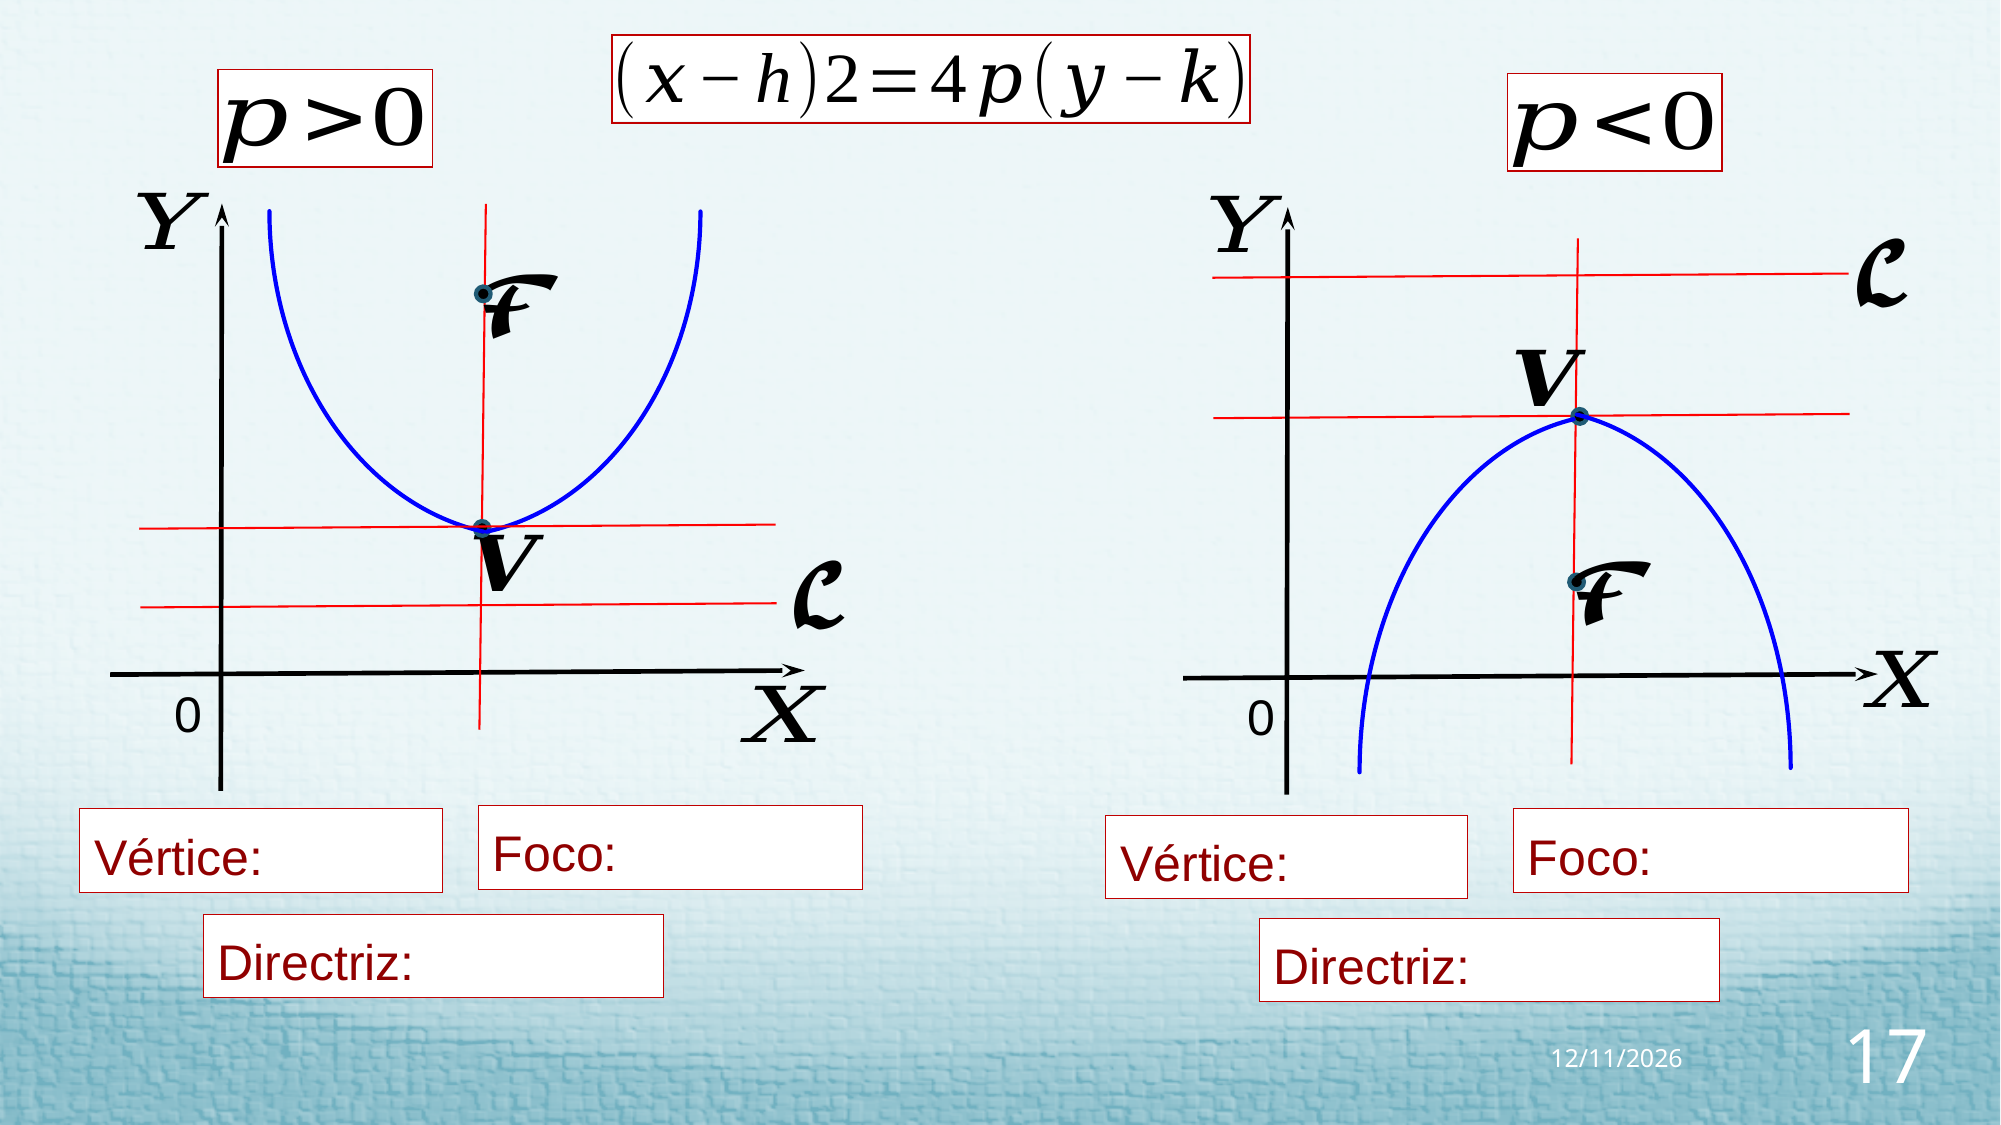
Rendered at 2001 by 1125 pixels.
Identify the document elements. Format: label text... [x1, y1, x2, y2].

slide_number 17 [1727, 1029, 1945, 1090]
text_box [109, 181, 850, 792]
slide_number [1231, 1029, 1698, 1090]
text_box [1182, 184, 1945, 796]
